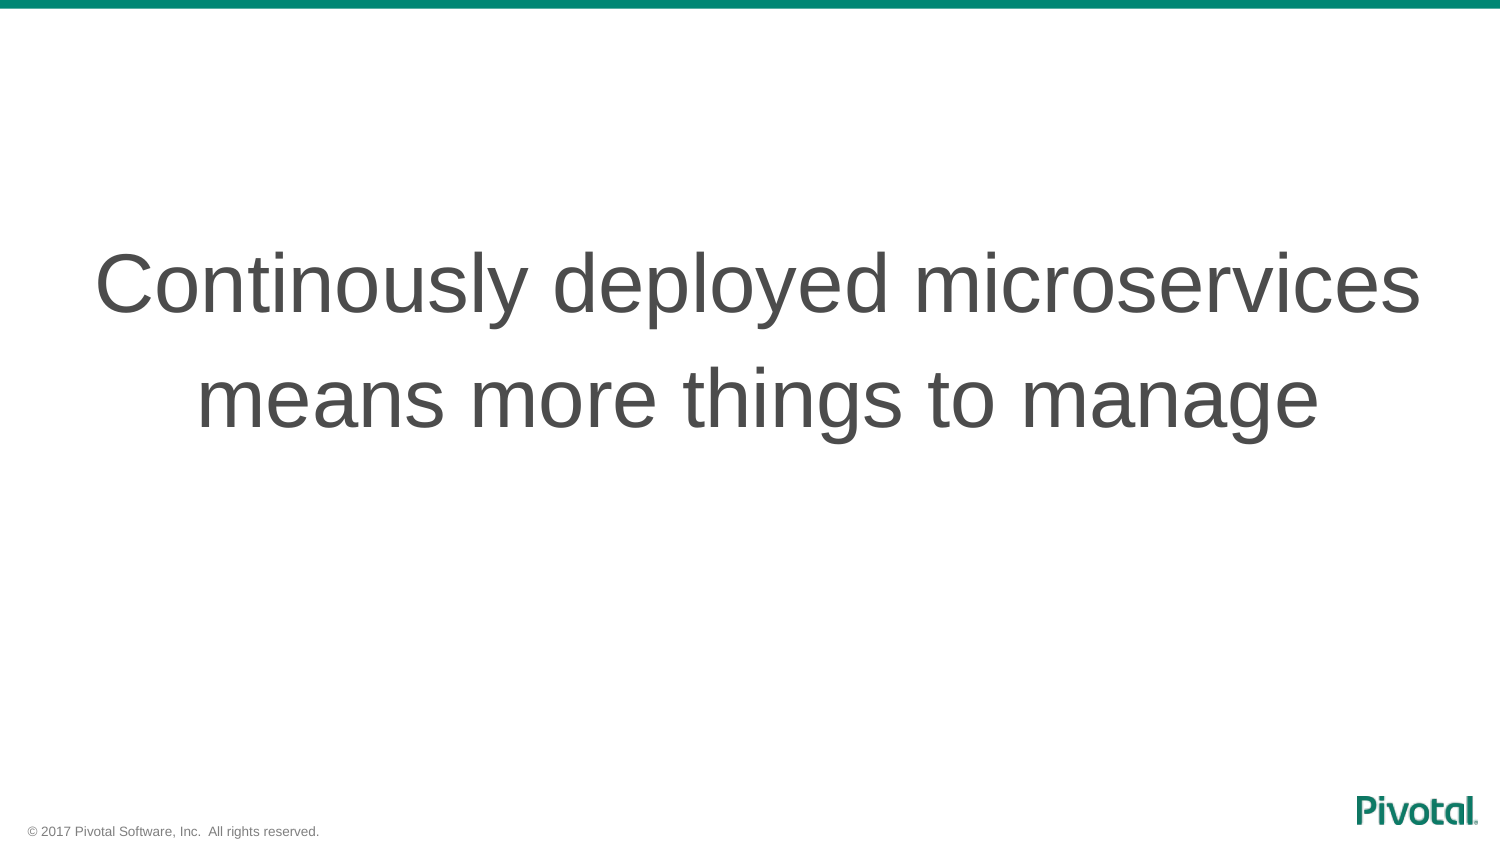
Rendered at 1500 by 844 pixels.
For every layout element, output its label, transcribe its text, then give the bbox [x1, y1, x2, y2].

picture [1357, 796, 1478, 825]
list Continously deployed microservices means more things to manage [47, 199, 1471, 730]
